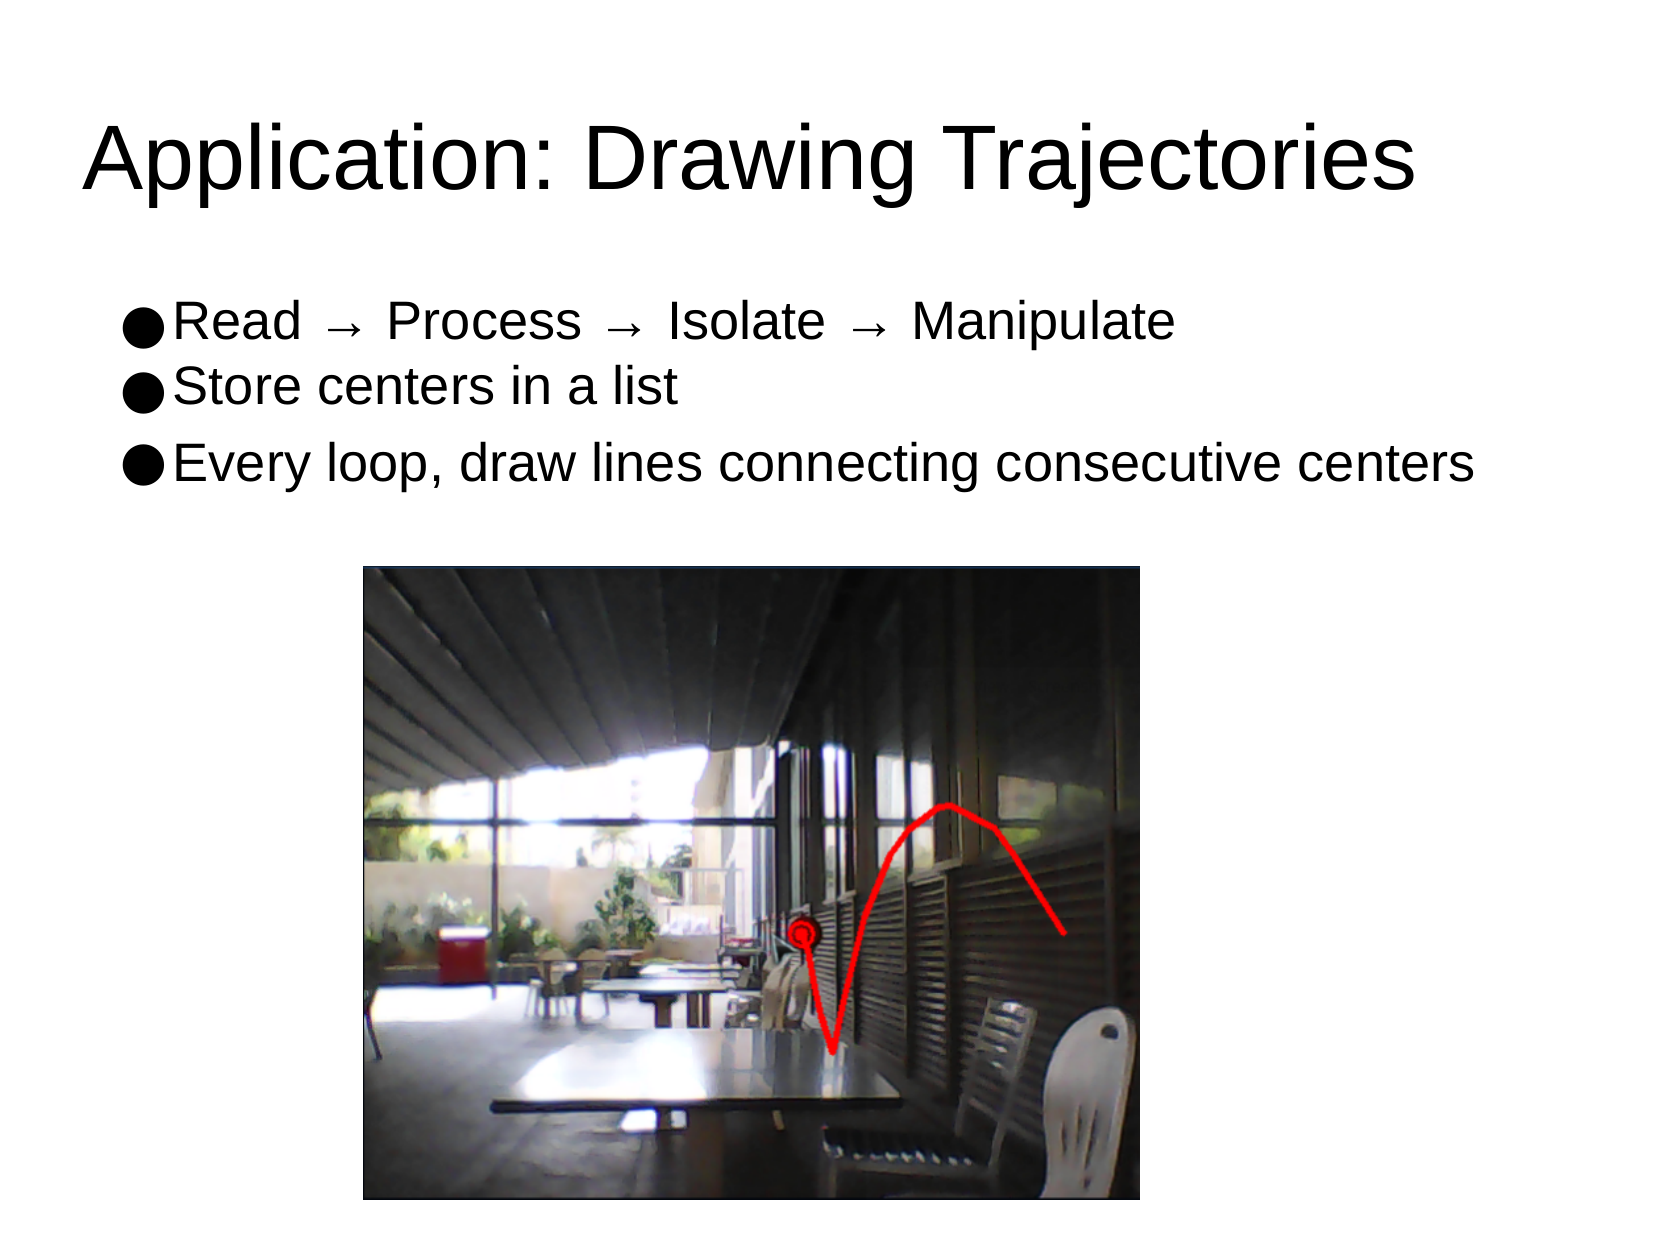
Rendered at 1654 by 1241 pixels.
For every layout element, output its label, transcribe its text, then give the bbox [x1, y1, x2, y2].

picture [363, 566, 1140, 1200]
text_box Application: Drawing Trajectories [82, 49, 1571, 257]
text_box Read → Process → Isolate → Manipulate Store centers in a list Every loop, draw lines connecting consecutive centers [101, 285, 1560, 1105]
